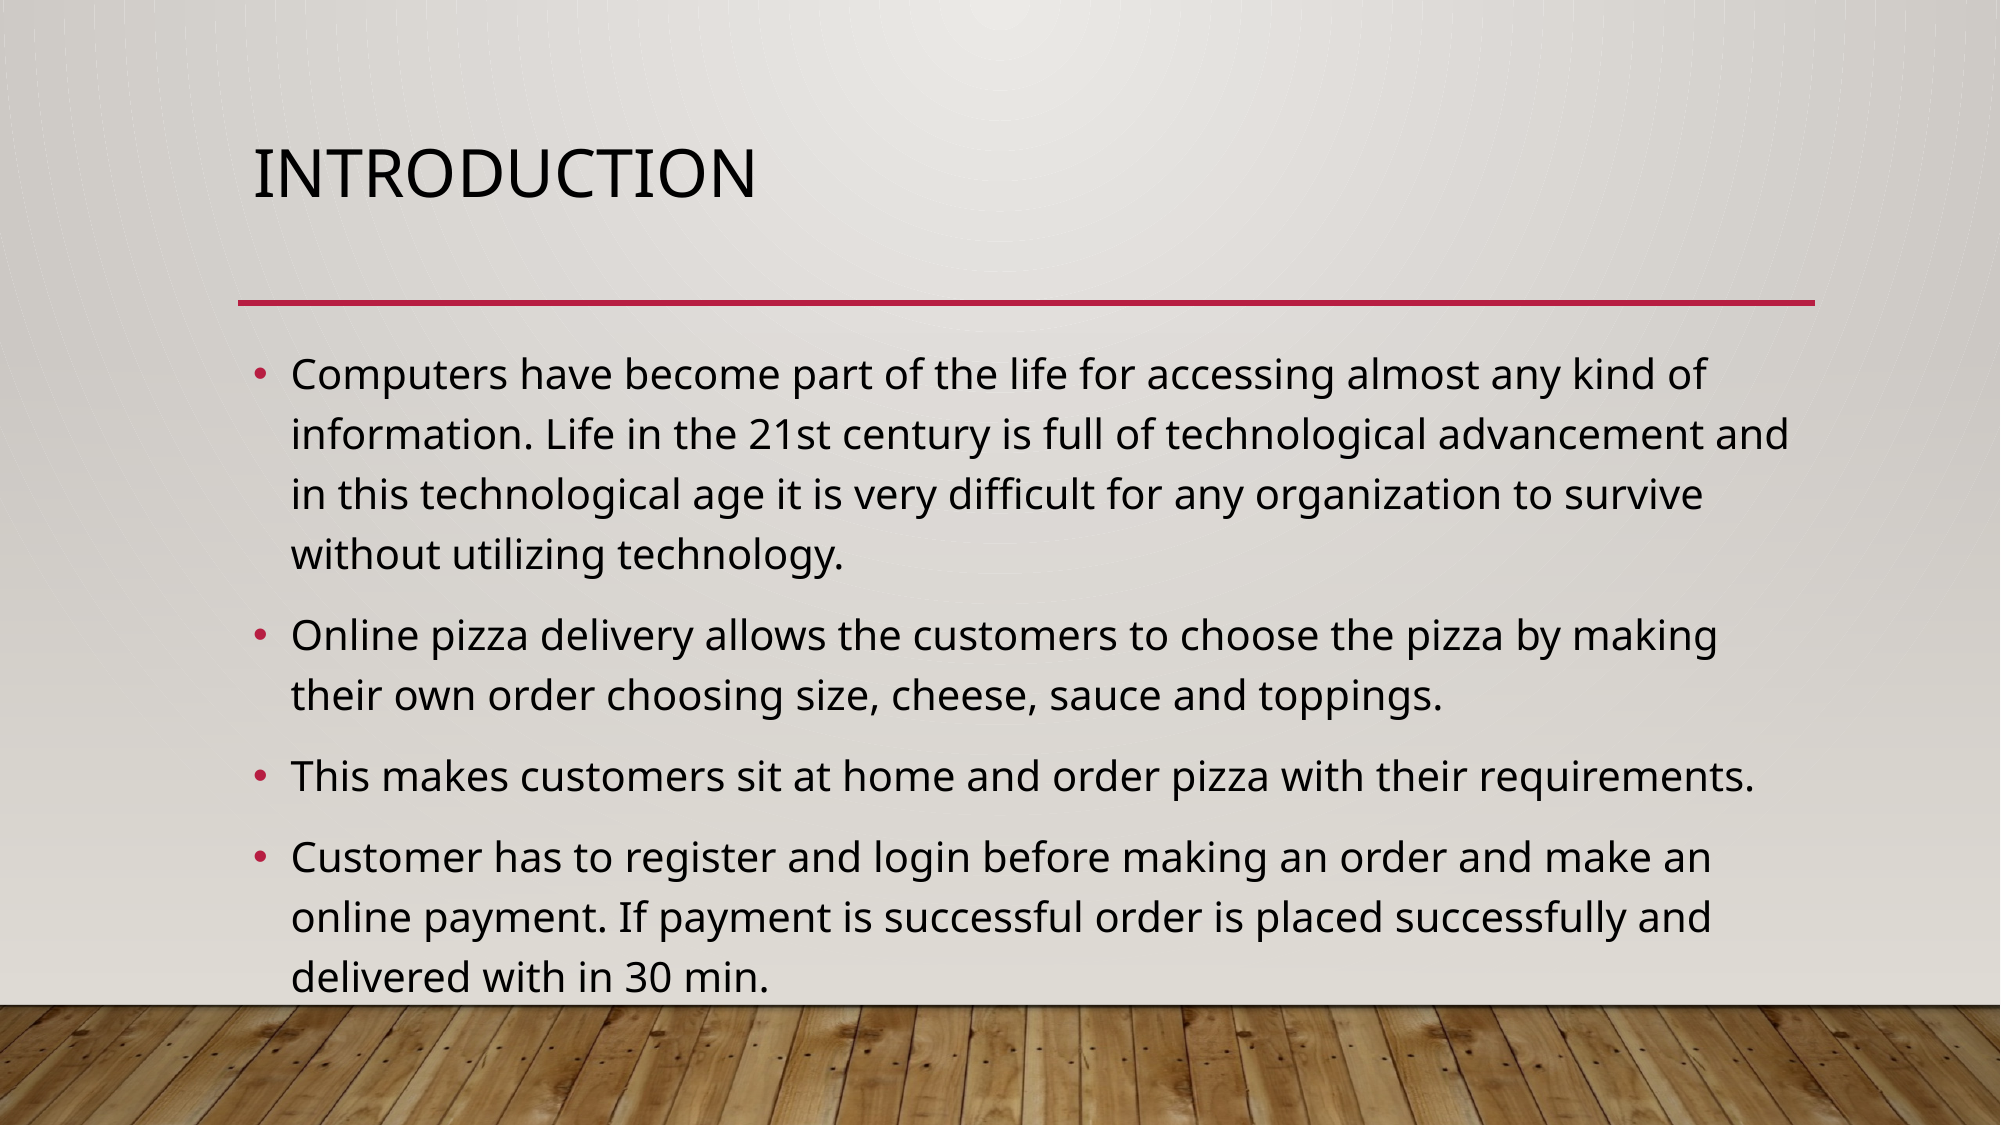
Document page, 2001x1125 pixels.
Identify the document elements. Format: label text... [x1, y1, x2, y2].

picture [0, 1005, 2000, 1125]
title INTRODUCTION [238, 131, 1814, 305]
list Computers have become part of the life for accessing almost any kind of information. Life in the 21st century is full of technological advancement and in this technological age it is very difficult for any organization to survive without utilizing technology. Online pizza delivery allows the customers to choose the pizza by making their own order choosing size, cheese, sauce and toppings. This makes customers sit at home and order pizza with their requirements. Customer has to register and login before making an order and make an online payment. If payment is successful order is placed successfully and delivered with in 30 min. [238, 330, 1814, 897]
